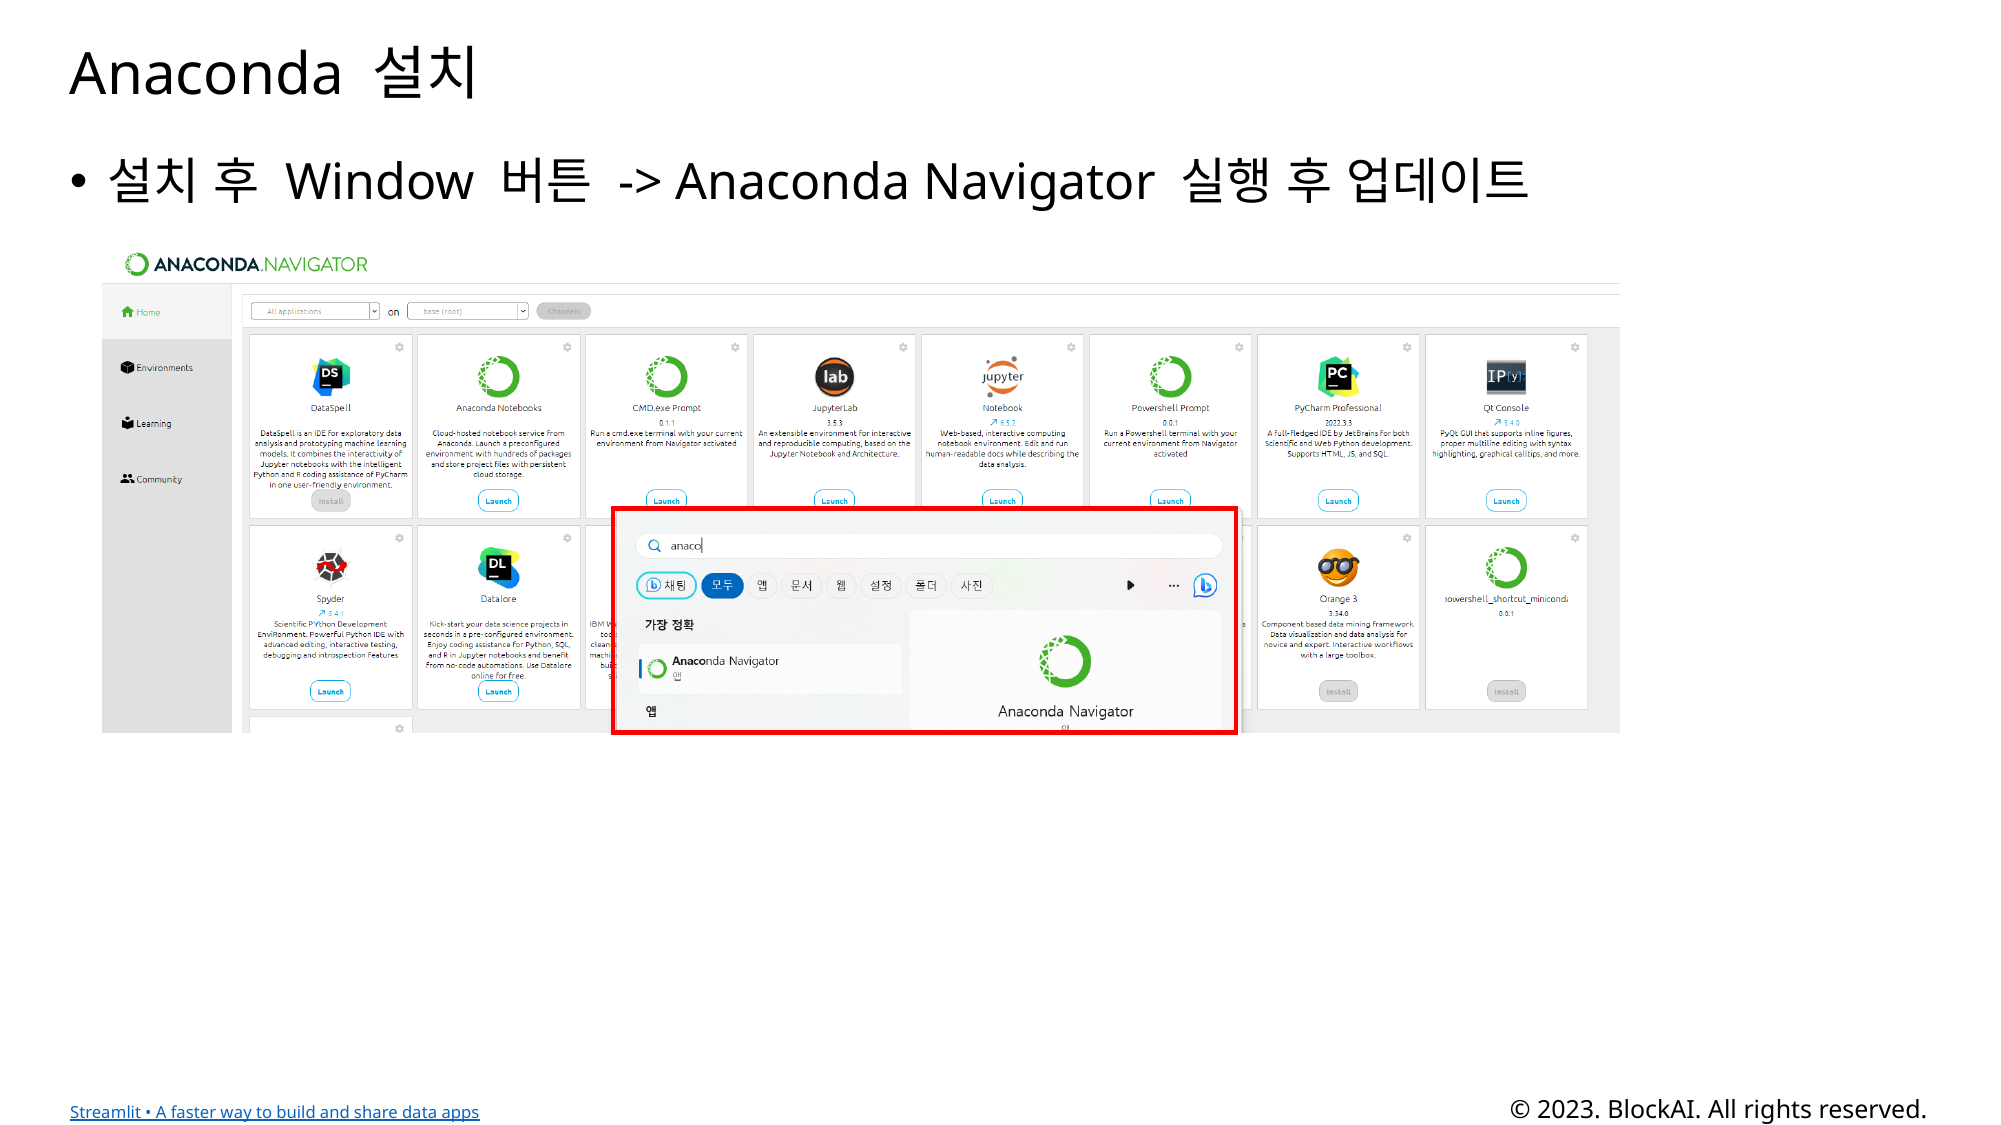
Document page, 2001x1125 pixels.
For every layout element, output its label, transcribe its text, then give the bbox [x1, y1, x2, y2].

text_box Streamlit • A faster way to build and share data apps [55, 1093, 496, 1125]
list 설치 후 Window 버튼 -> Anaconda Navigator 실행 후 업데이트 [54, 148, 1945, 1035]
picture [102, 244, 1620, 733]
title Anaconda 설치 [54, 31, 1945, 120]
